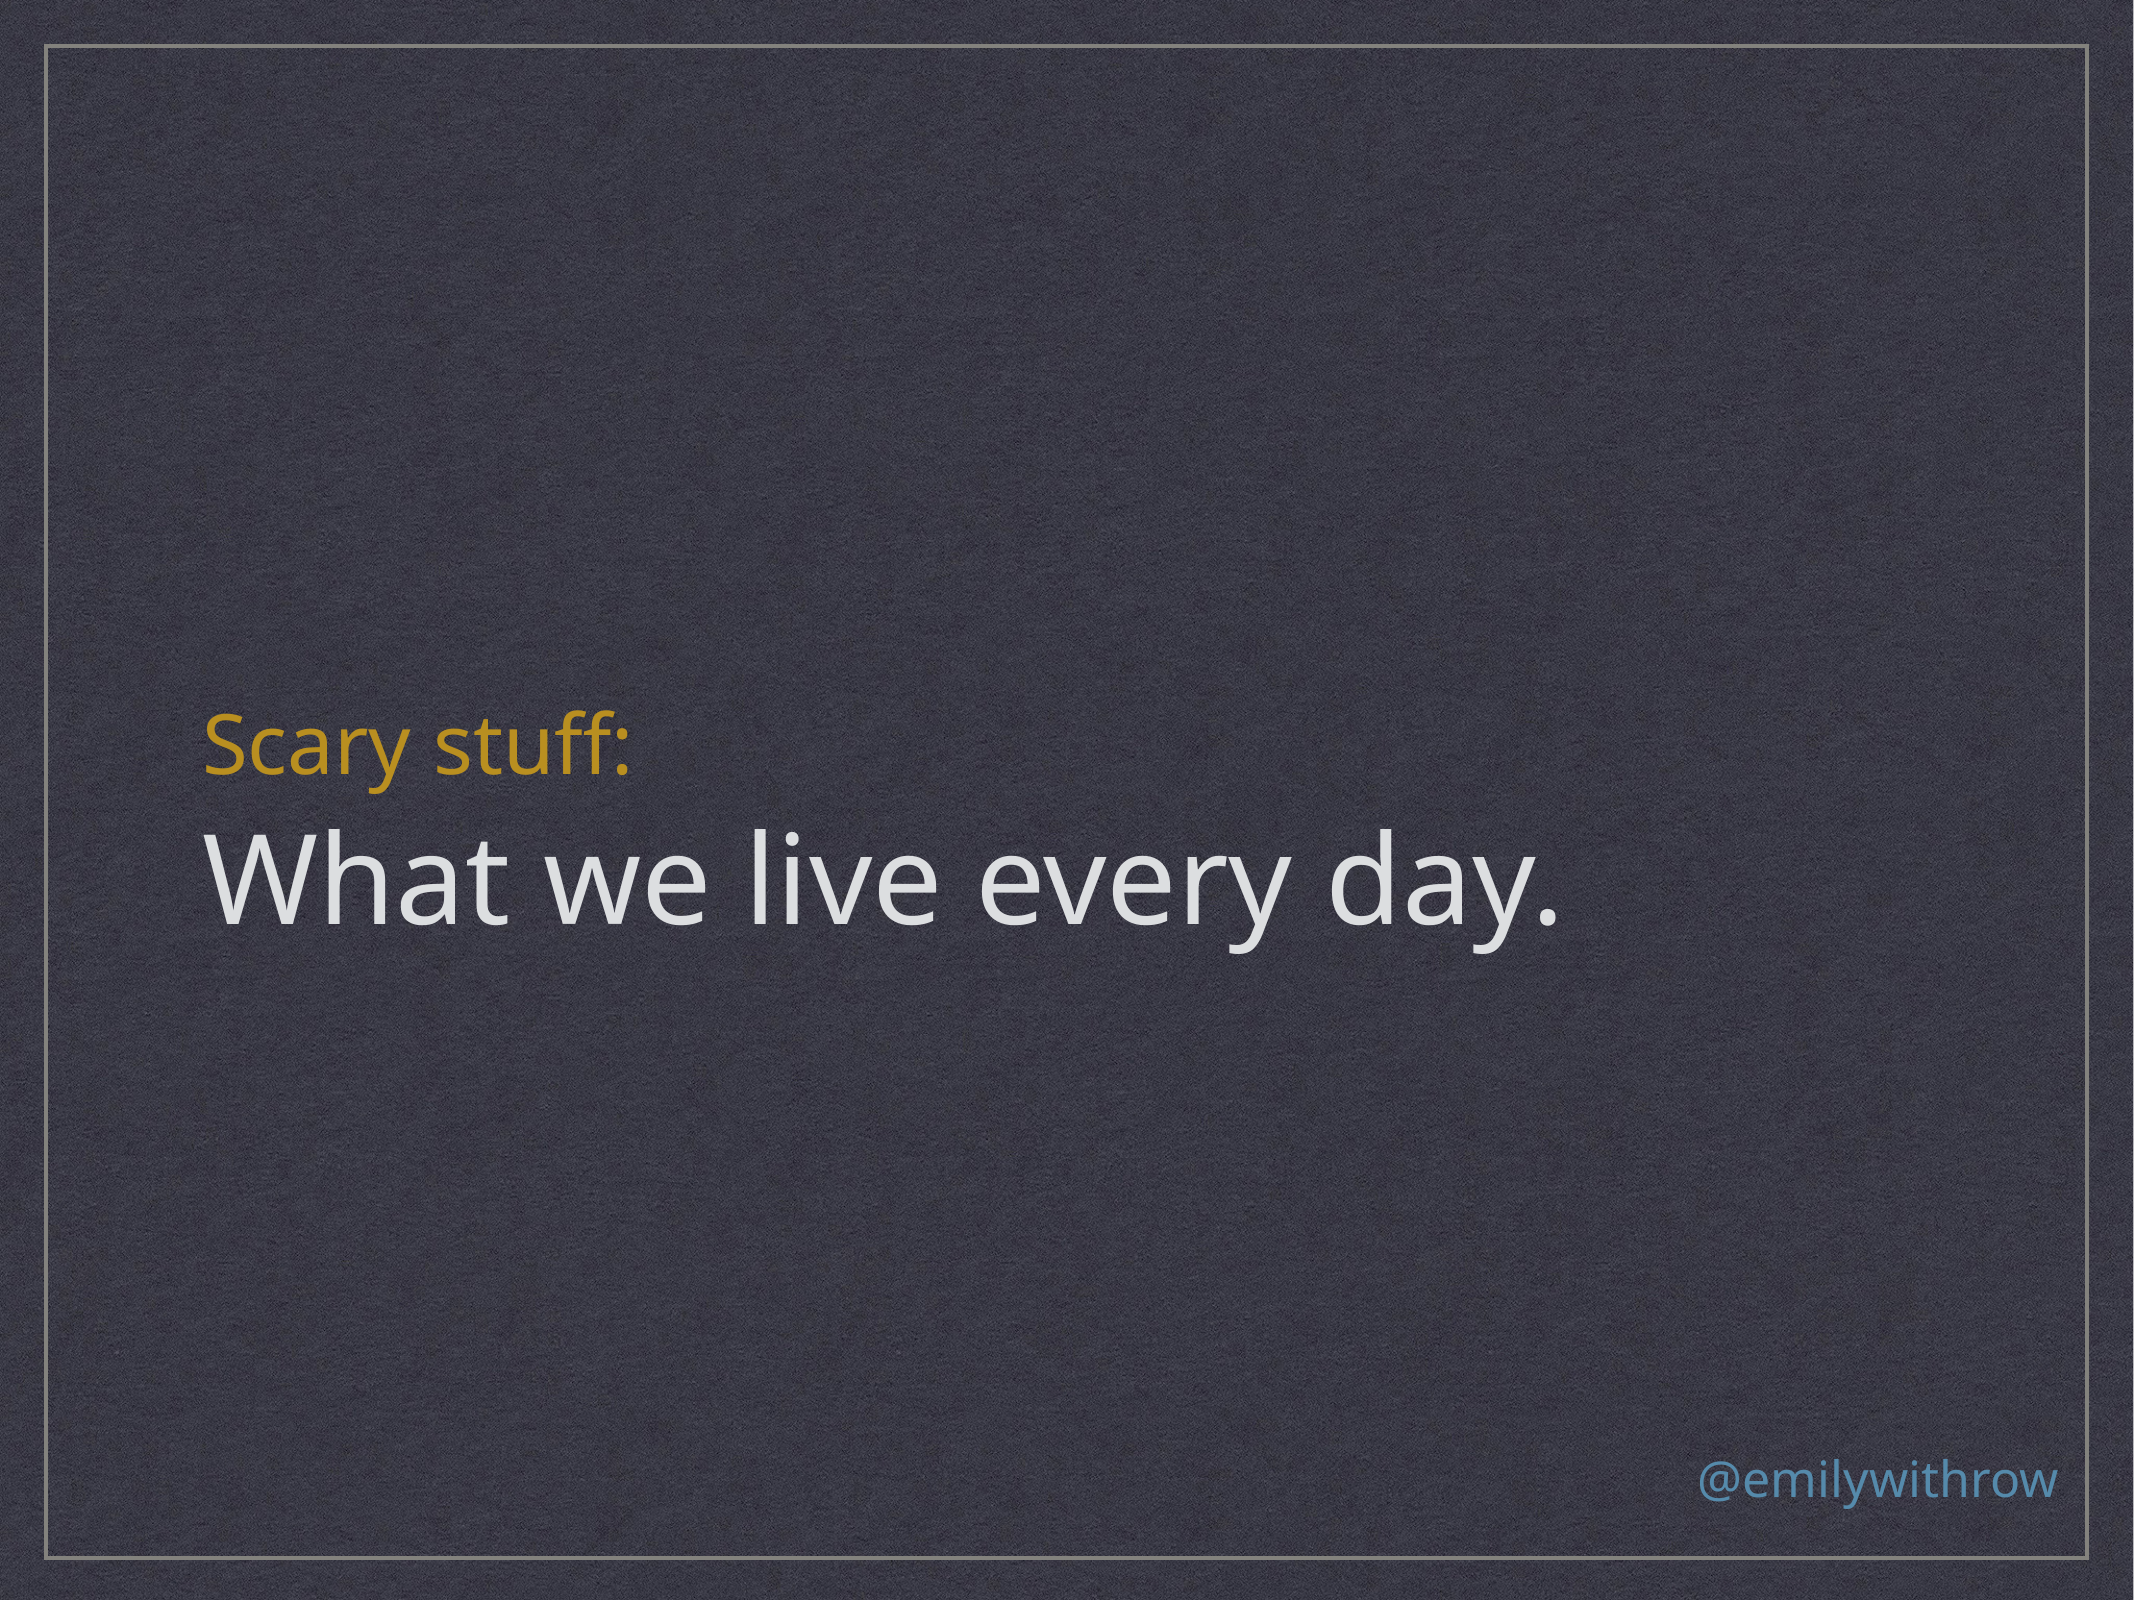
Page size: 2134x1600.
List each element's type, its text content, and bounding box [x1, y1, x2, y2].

title Scary stuff: What we live every day. [201, 138, 1932, 1462]
picture [0, 0, 2134, 1600]
